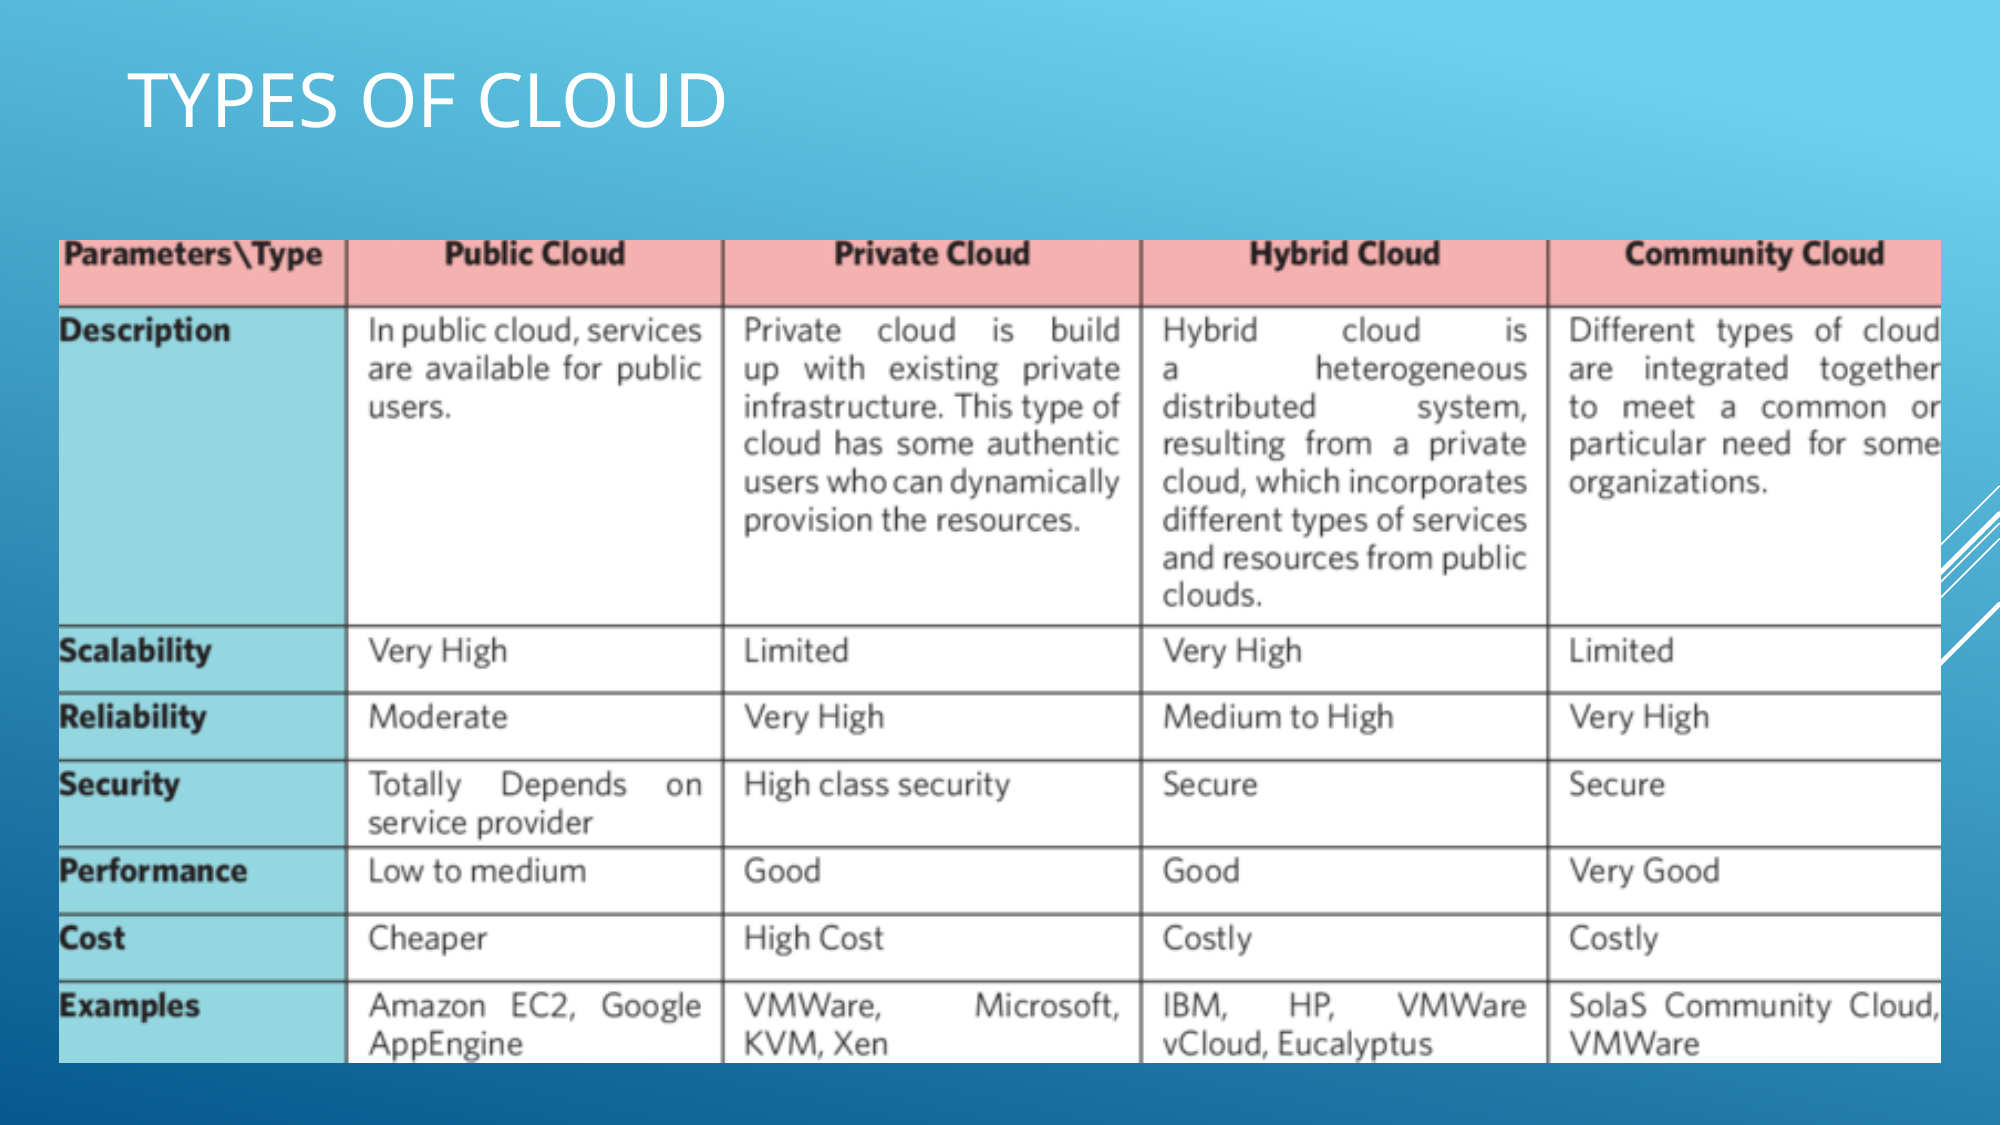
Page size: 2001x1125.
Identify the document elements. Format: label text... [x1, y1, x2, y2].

title Types Of CLOUD [112, 31, 1513, 163]
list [59, 239, 1941, 1064]
